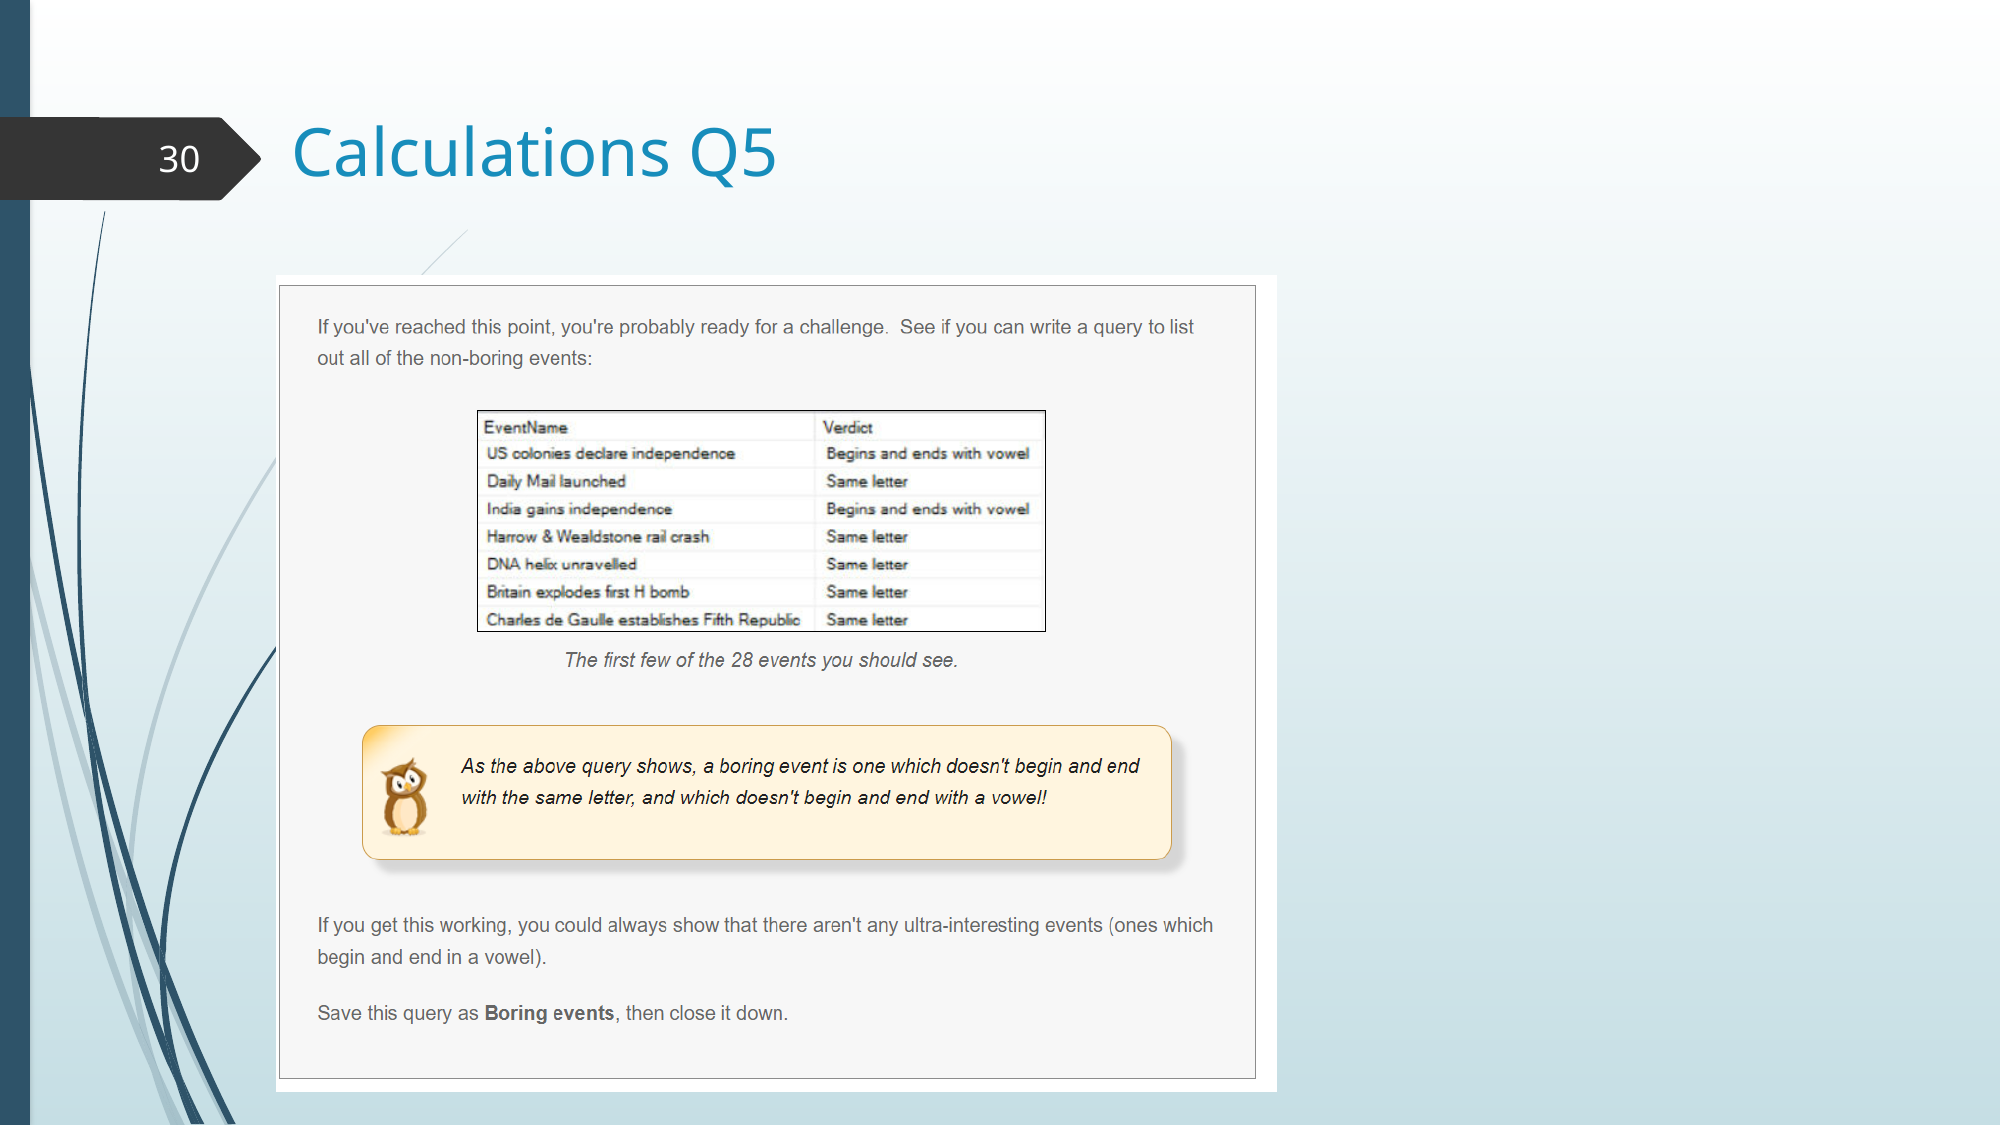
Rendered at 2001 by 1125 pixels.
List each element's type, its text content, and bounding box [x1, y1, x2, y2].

title Calculations Q5 [276, 102, 1478, 313]
slide_number 30 [87, 129, 216, 190]
picture [276, 275, 1277, 1092]
